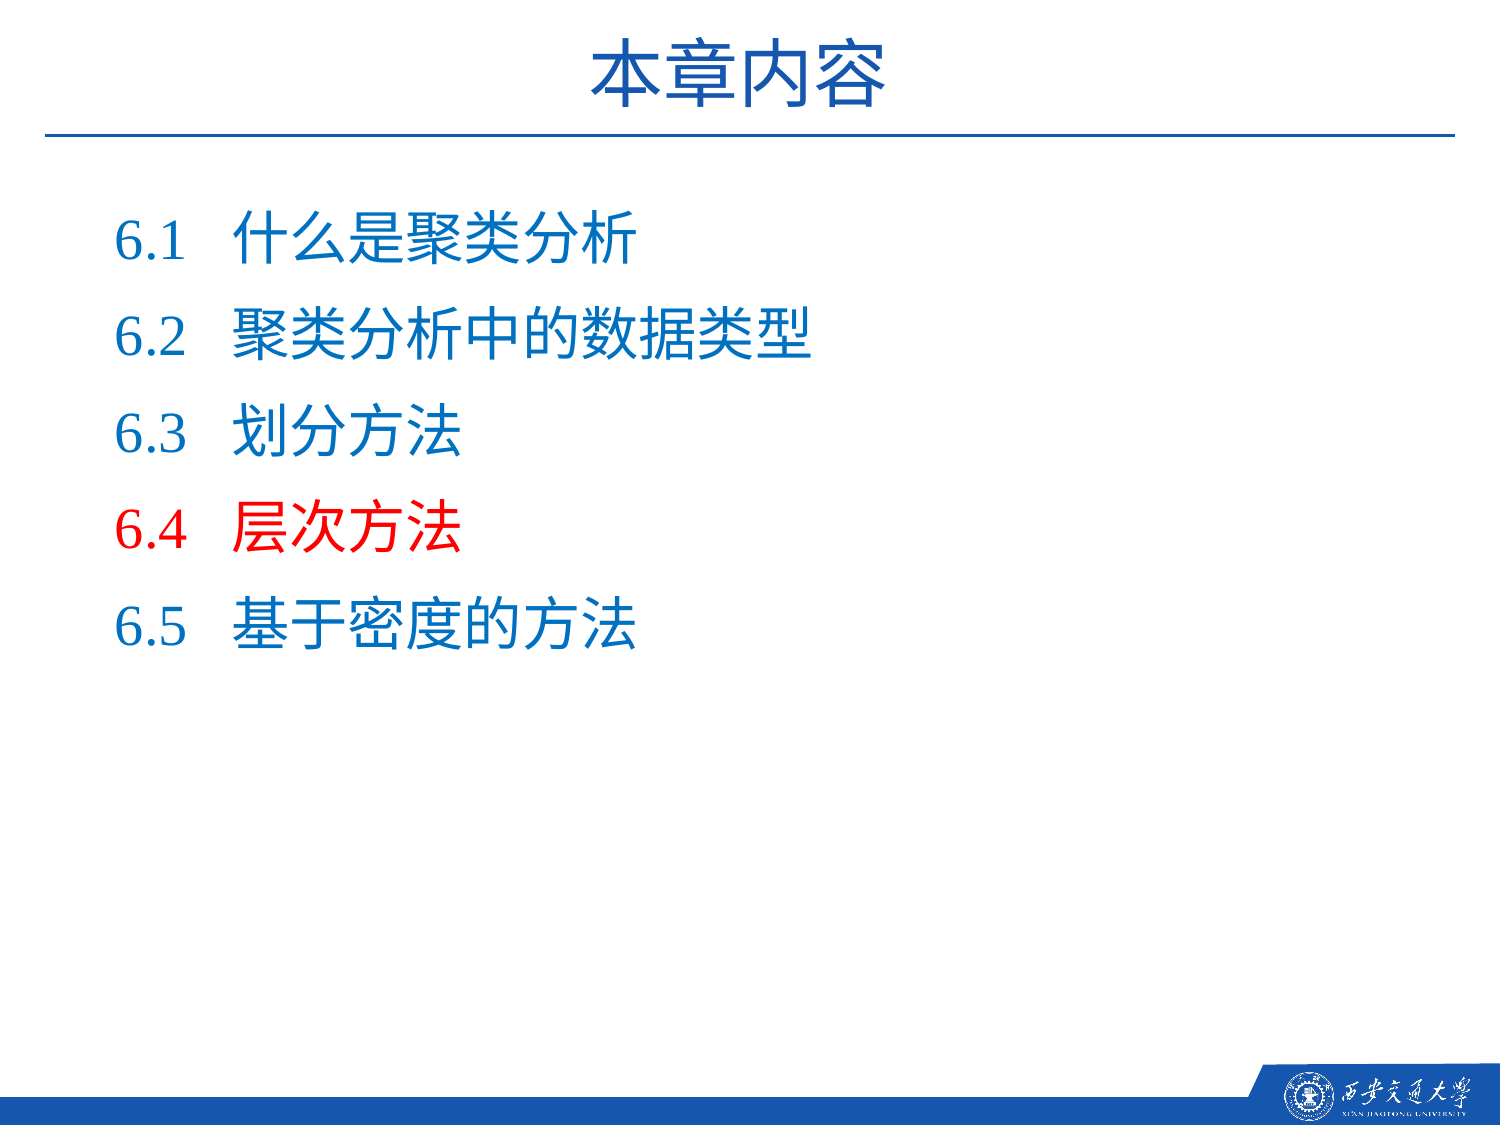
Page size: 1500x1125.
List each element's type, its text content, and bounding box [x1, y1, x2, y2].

text_box 6.1 什么是聚类分析 6.2 聚类分析中的数据类型 6.3 划分方法 6.4 层次方法 6.5 基于密度的方法 [100, 179, 1436, 669]
text_box 本章内容 [135, 19, 1341, 124]
